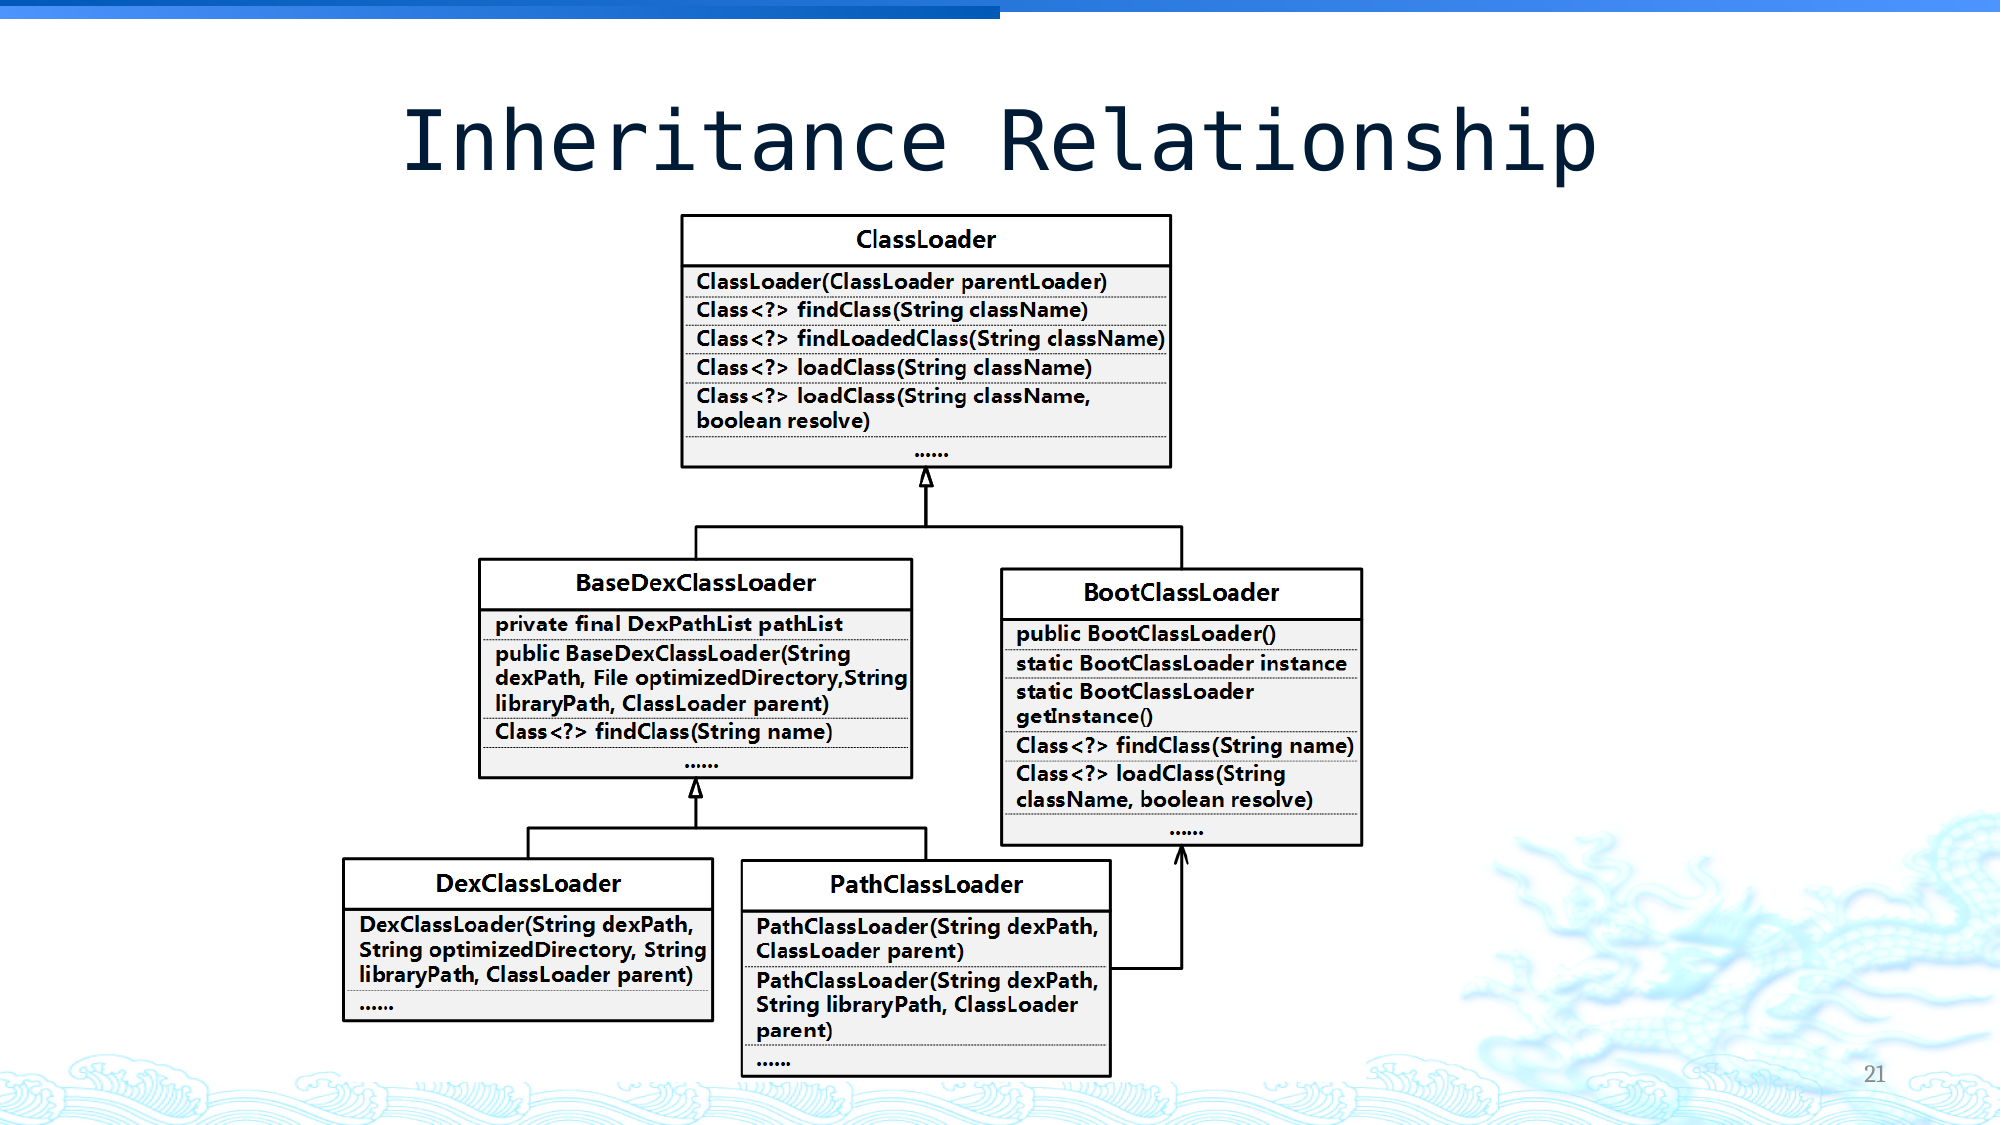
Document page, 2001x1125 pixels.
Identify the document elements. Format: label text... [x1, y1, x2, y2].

text_box Inheritance Relationship [137, 59, 1863, 214]
text_box 21 [1433, 1042, 1900, 1103]
picture [0, 213, 2000, 1125]
